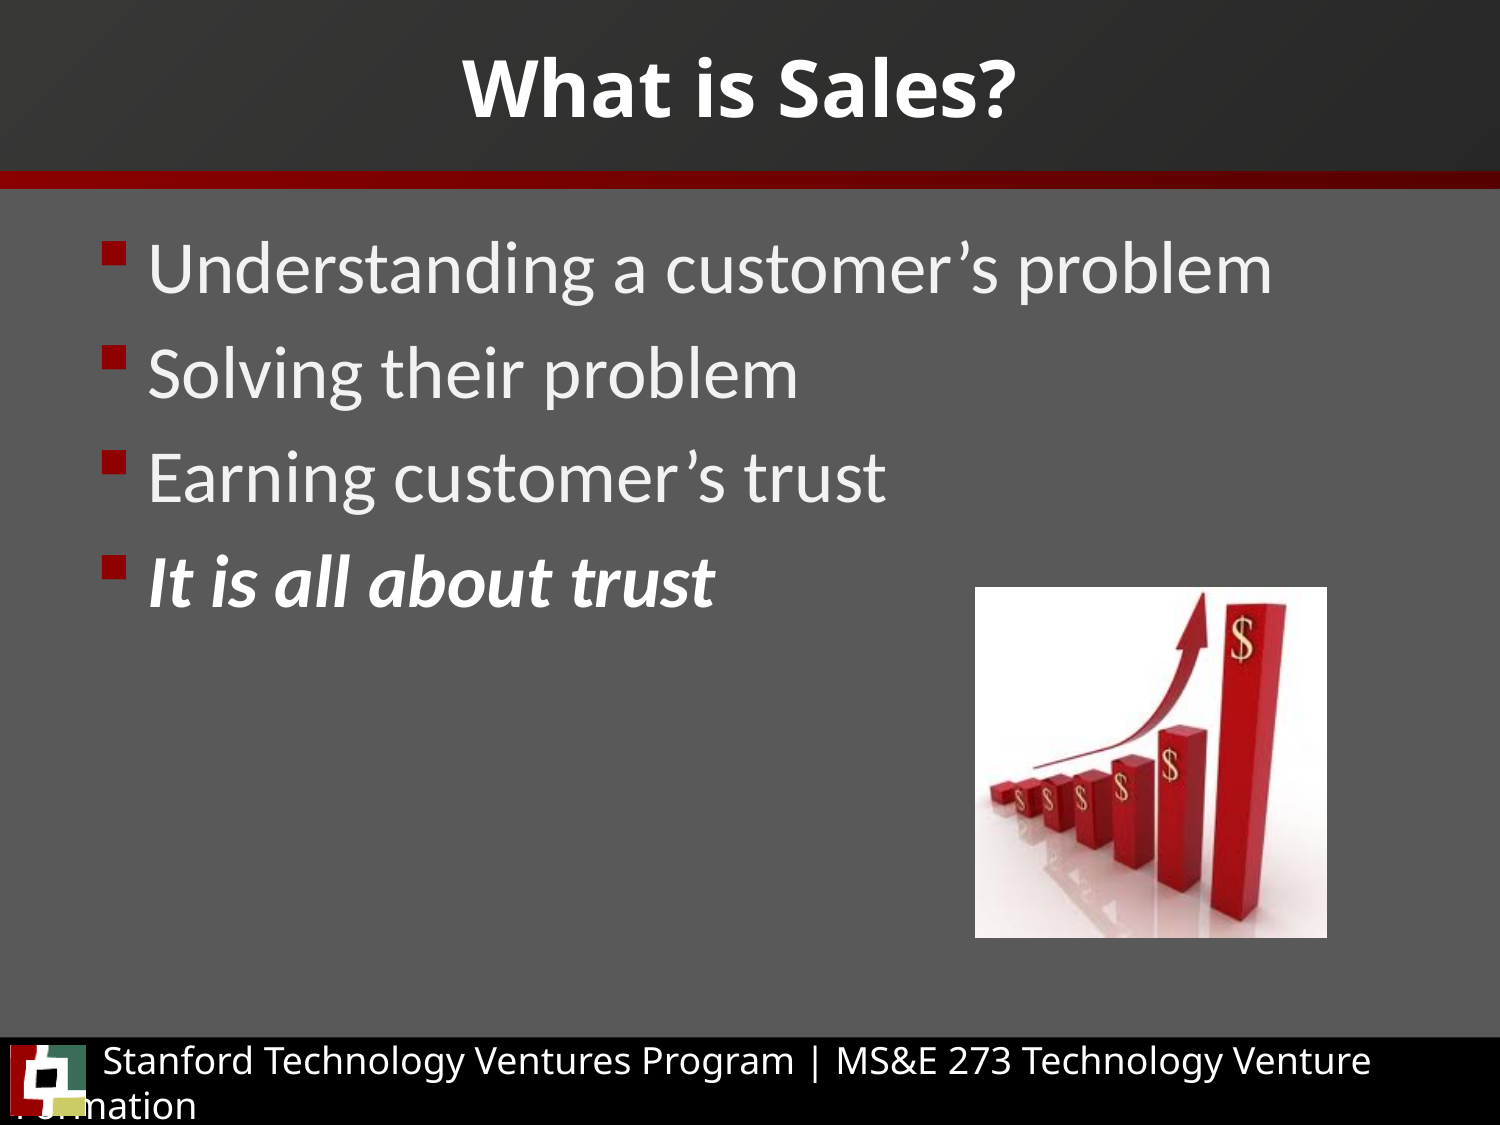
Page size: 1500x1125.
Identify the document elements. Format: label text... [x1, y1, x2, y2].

list Understanding a customer’s problem Solving their problem Earning customer’s trust It is all about trust [79, 211, 1418, 949]
title What is Sales? [37, 4, 1463, 168]
picture [10, 1045, 86, 1116]
picture [974, 587, 1327, 938]
